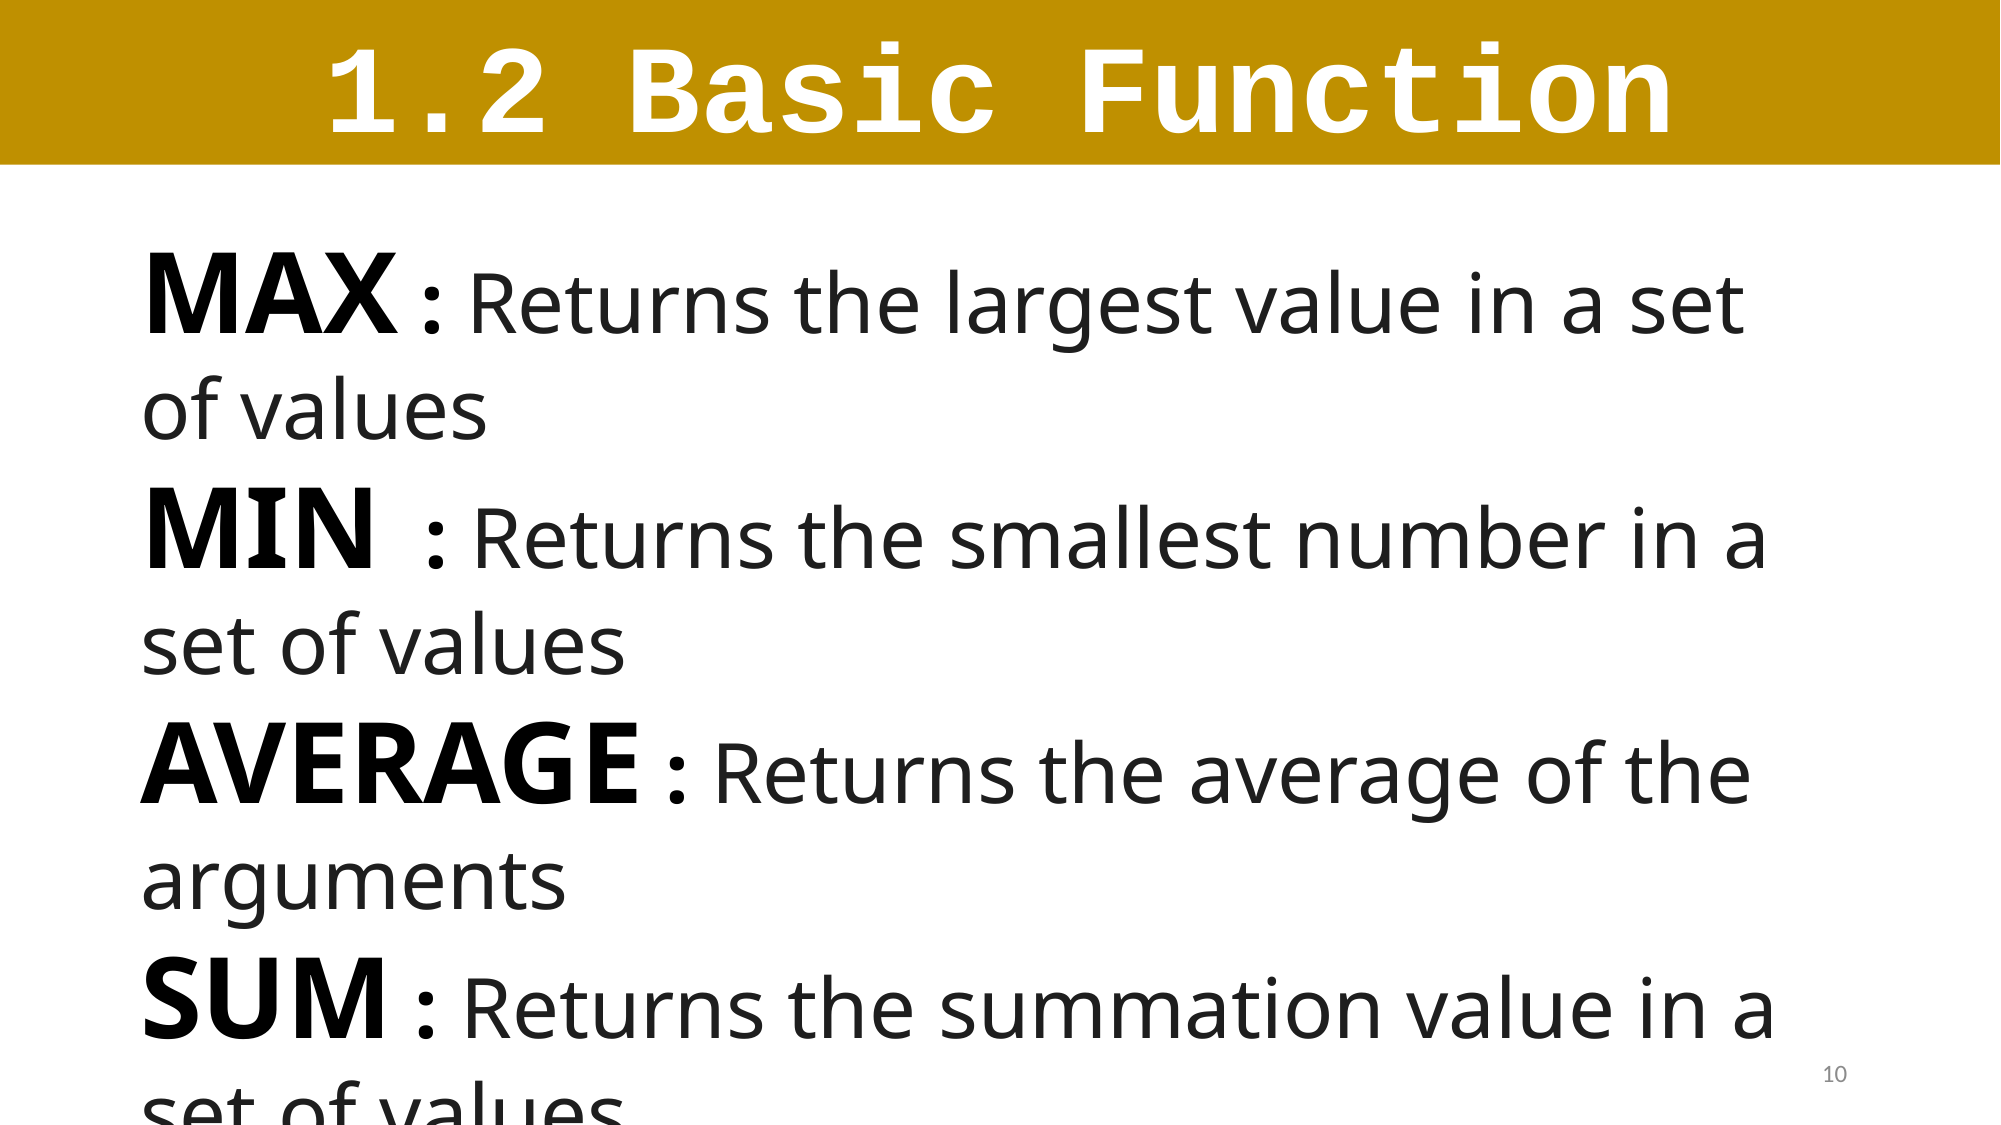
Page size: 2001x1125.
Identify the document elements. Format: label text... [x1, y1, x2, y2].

text_box MAX : Returns the largest value in a set of values MIN : Returns the smallest number in a set of values AVERAGE : Returns the average of the arguments SUM : Returns the summation value in a set of values COUNT : Returns the number of cells in a set of values [125, 214, 1825, 1125]
text_box 1.2 Basic Function [0, 0, 2000, 165]
slide_number 10 [1412, 1042, 1863, 1103]
